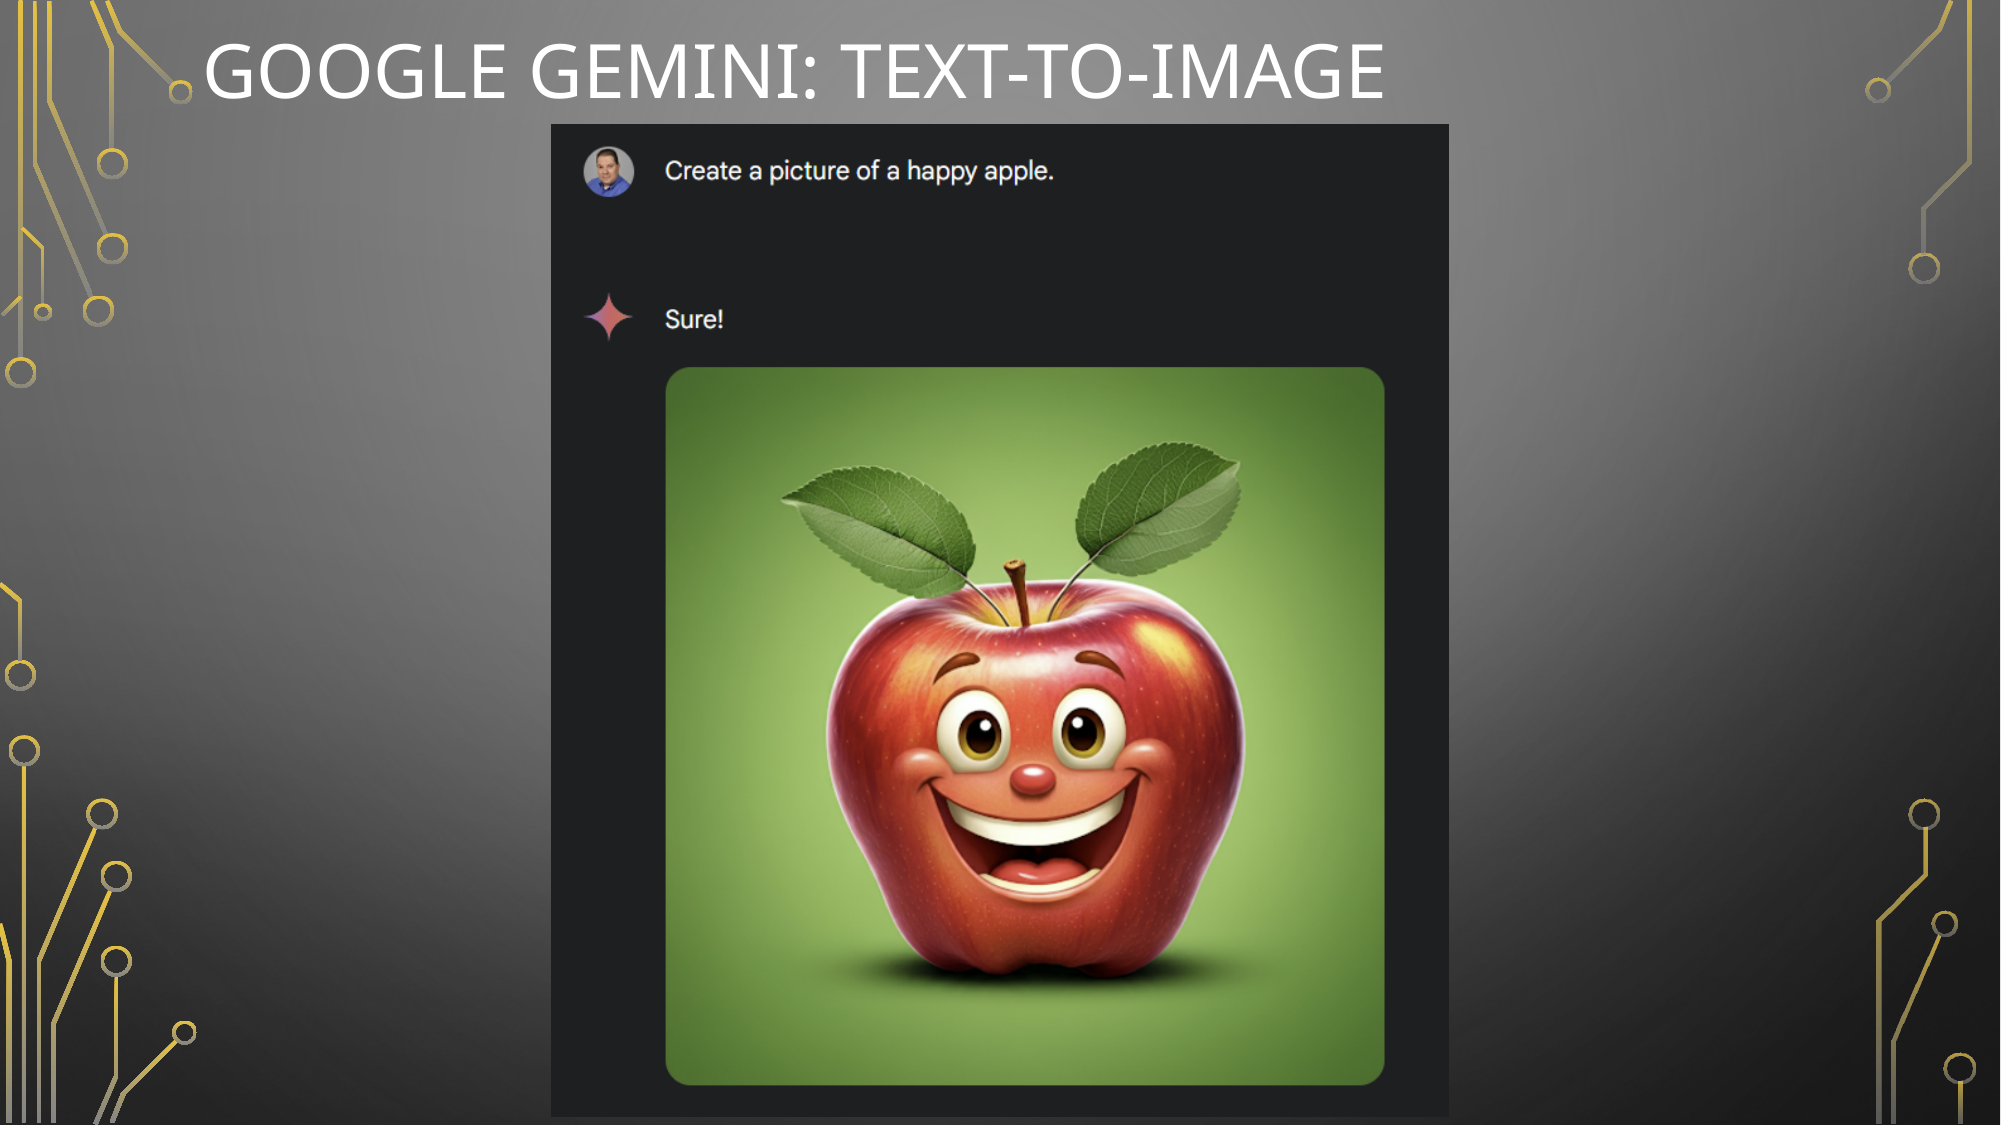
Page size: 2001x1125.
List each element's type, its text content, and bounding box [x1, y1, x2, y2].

picture [551, 123, 1449, 1117]
title Google Gemini: Text-to-image [187, 3, 1813, 146]
